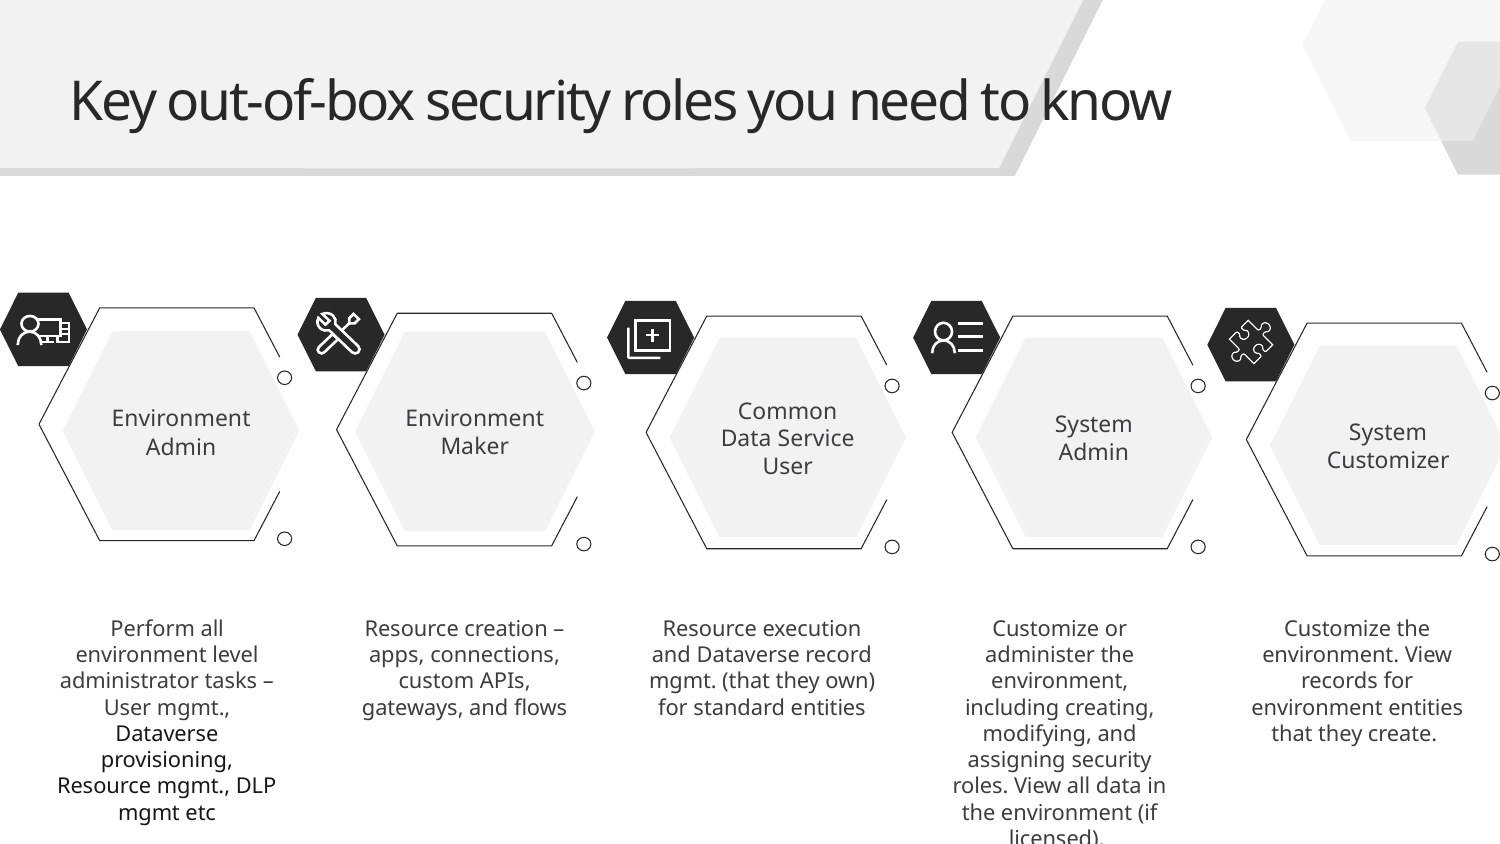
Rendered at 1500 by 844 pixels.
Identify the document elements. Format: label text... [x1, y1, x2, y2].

text_box [884, 539, 900, 555]
text_box Perform all environment level administrator tasks – User mgmt., Dataverse provisioning, Resource mgmt., DLP mgmt etc [36, 607, 298, 832]
text_box Environment Admin [62, 330, 301, 532]
text_box [276, 370, 293, 386]
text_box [0, 0, 1084, 169]
text_box [606, 300, 695, 375]
text_box [1206, 307, 1296, 383]
picture [1225, 317, 1277, 369]
text_box Customize or administer the environment, including creating, modifying, and assigning security roles. View all data in the environment (if licensed). [929, 607, 1191, 844]
text_box [0, 291, 88, 367]
text_box Customize the environment. View records for environment entities that they create. [1226, 607, 1488, 754]
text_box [1302, 0, 1500, 175]
text_box [1484, 546, 1500, 562]
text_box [0, 0, 1104, 177]
text_box [1190, 539, 1206, 555]
text_box [932, 322, 955, 352]
text_box [335, 312, 579, 547]
text_box [575, 536, 592, 552]
text_box System Customizer [1269, 344, 1500, 546]
text_box Resource execution and Dataverse record mgmt. (that they own) for standard entities [631, 607, 893, 727]
title Key out-of-box security roles you need to know [1104, 72, 1302, 133]
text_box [627, 319, 671, 359]
text_box [884, 378, 900, 394]
text_box Common Data Service User [668, 337, 907, 538]
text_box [16, 315, 70, 345]
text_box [315, 311, 361, 355]
text_box [645, 315, 888, 550]
text_box [1190, 378, 1206, 394]
text_box [575, 375, 592, 391]
text_box Environment Maker [354, 330, 596, 532]
text_box [912, 300, 1001, 375]
text_box [951, 315, 1194, 550]
text_box System Admin [975, 337, 1213, 538]
text_box [276, 531, 293, 547]
text_box [296, 297, 386, 373]
text_box Resource creation – apps, connections, custom APIs, gateways, and flows [334, 607, 596, 727]
text_box [1484, 385, 1500, 401]
text_box [38, 307, 281, 542]
text_box [1245, 322, 1488, 557]
